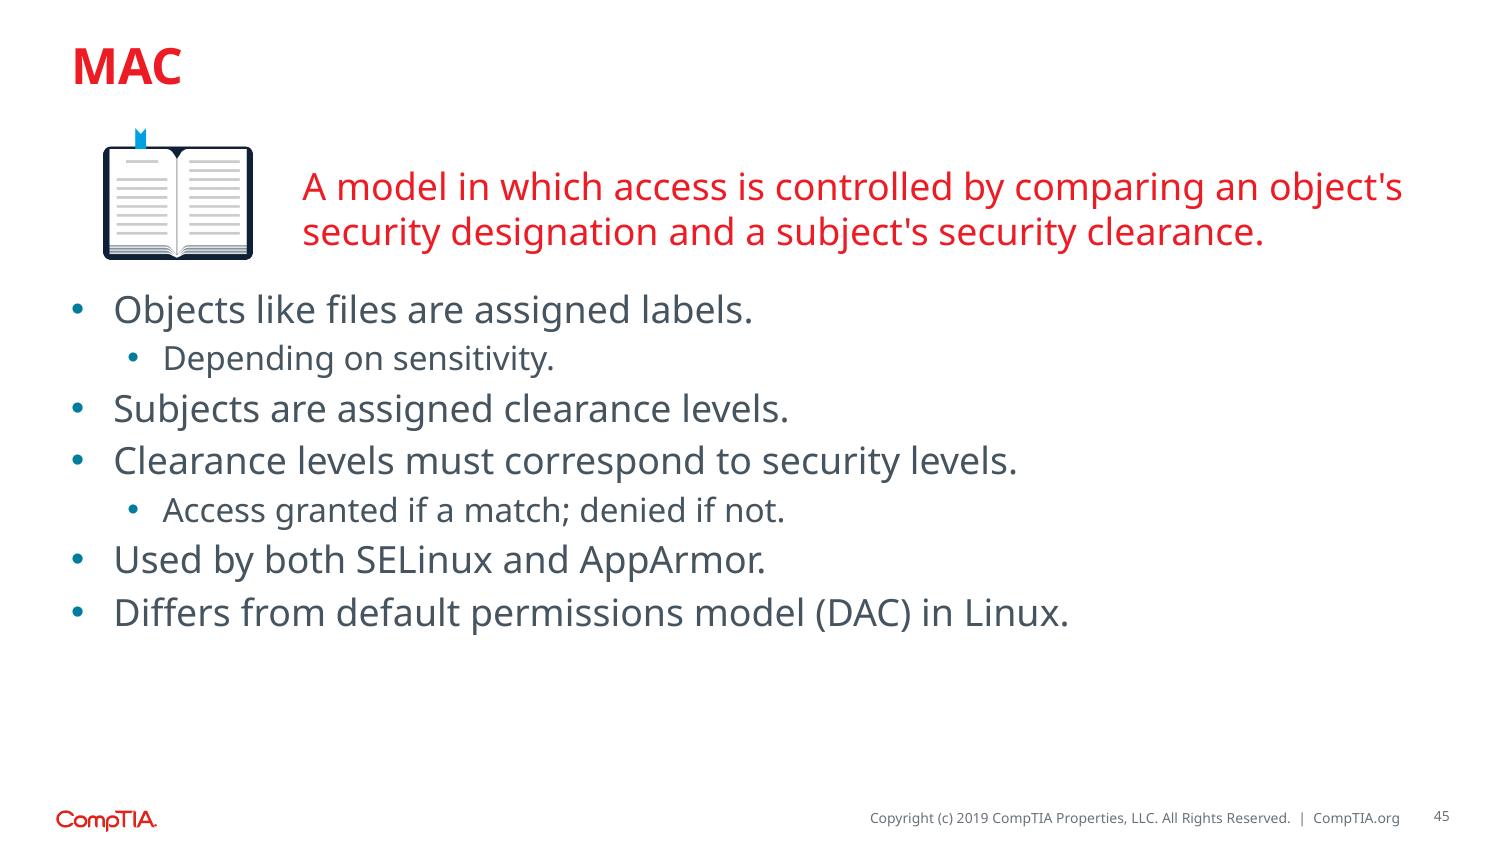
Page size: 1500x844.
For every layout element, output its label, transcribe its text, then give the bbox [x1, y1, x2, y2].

picture [103, 128, 253, 260]
list Objects like files are assigned labels. Depending on sensitivity. Subjects are assigned clearance levels. Clearance levels must correspond to security levels. Access granted if a match; denied if not. Used by both SELinux and AppArmor. Differs from default permissions model (DAC) in Linux. [56, 278, 1444, 764]
list A model in which access is controlled by comparing an object's security designation and a subject's security clearance. [287, 155, 1445, 249]
title MAC [56, 12, 1444, 117]
slide_number 45 [1407, 800, 1450, 835]
